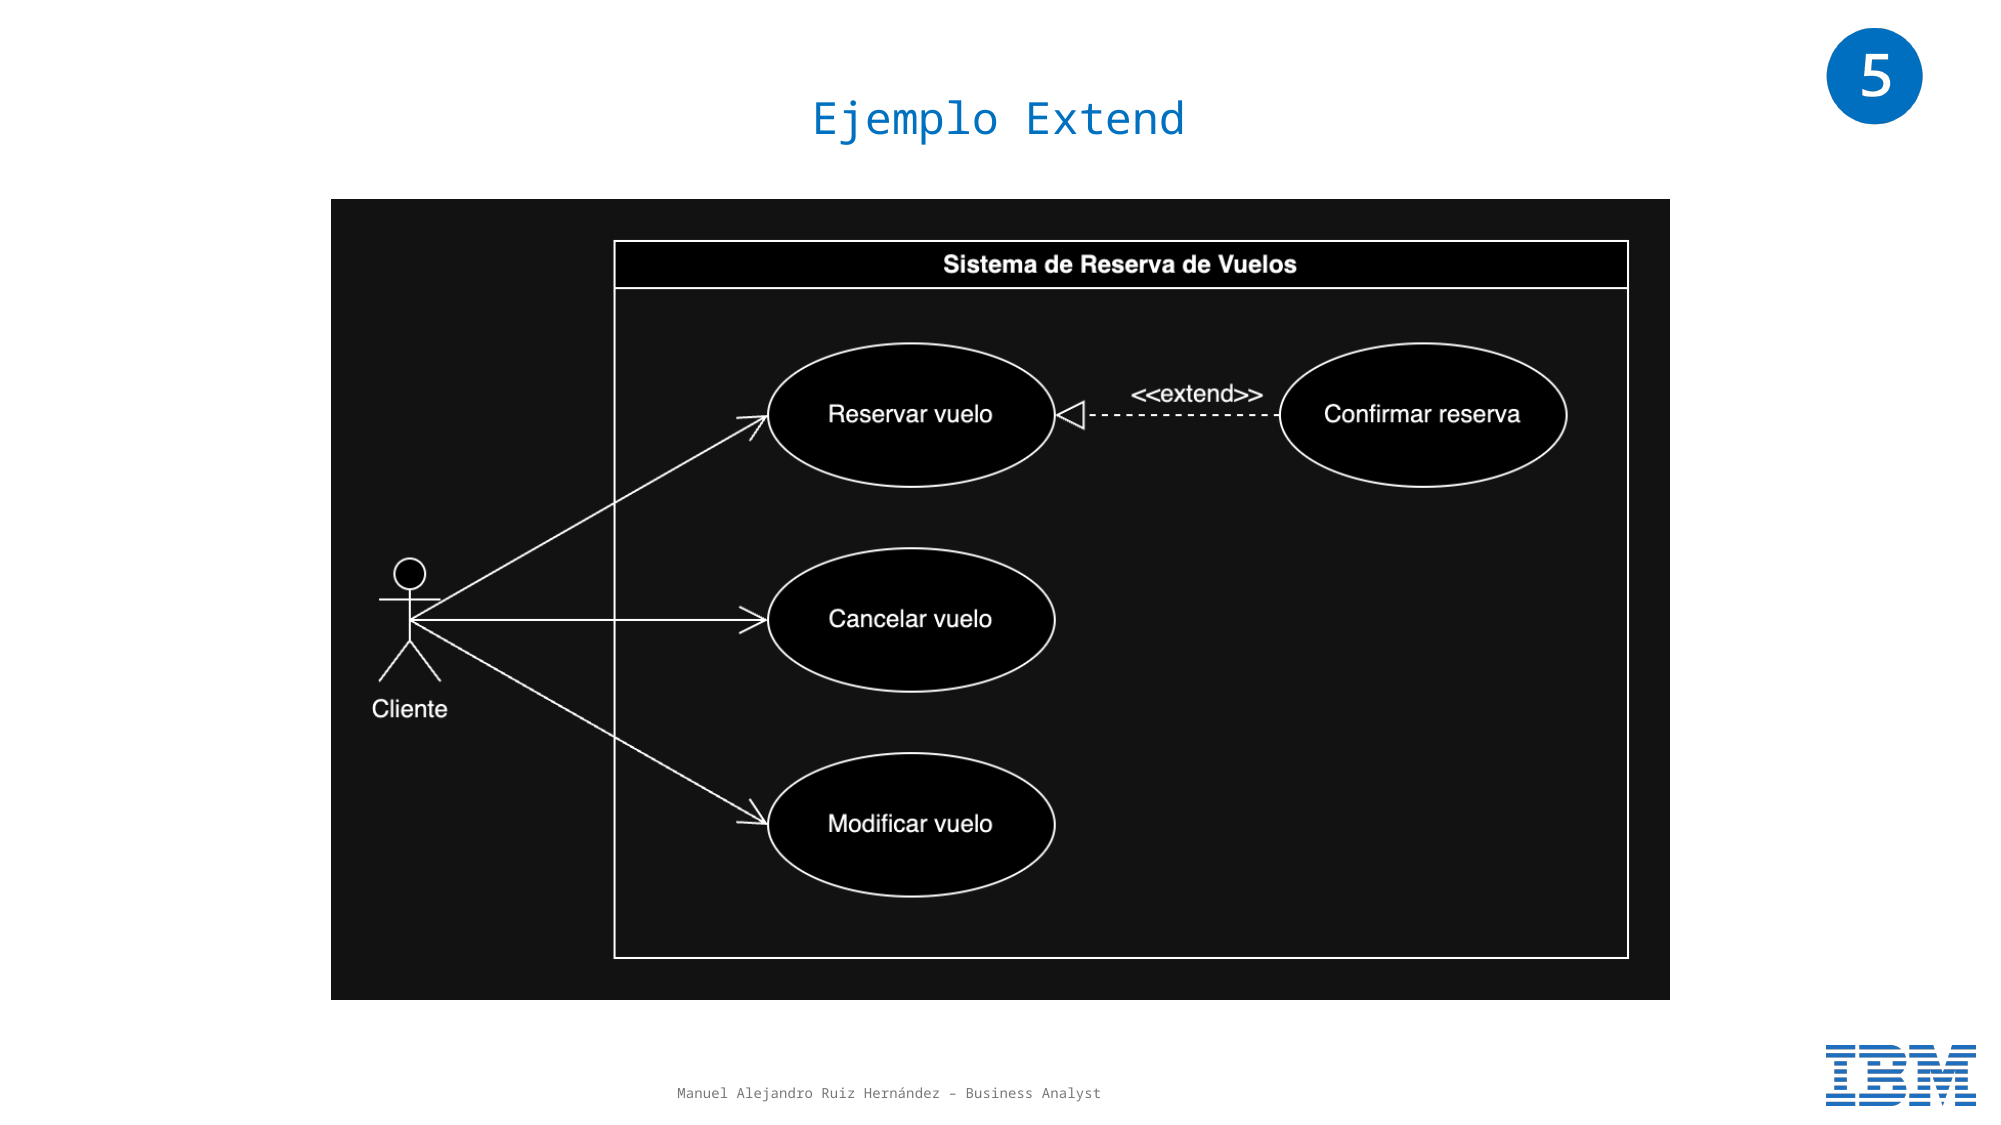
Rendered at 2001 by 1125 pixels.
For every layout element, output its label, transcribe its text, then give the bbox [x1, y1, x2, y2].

picture [1813, 15, 1936, 138]
text_box Ejemplo Extend [362, 80, 1637, 154]
picture [330, 199, 1670, 1001]
picture [1826, 1045, 1977, 1107]
footer Manuel Alejandro Ruiz Hernández – Business Analyst [662, 1063, 1338, 1124]
